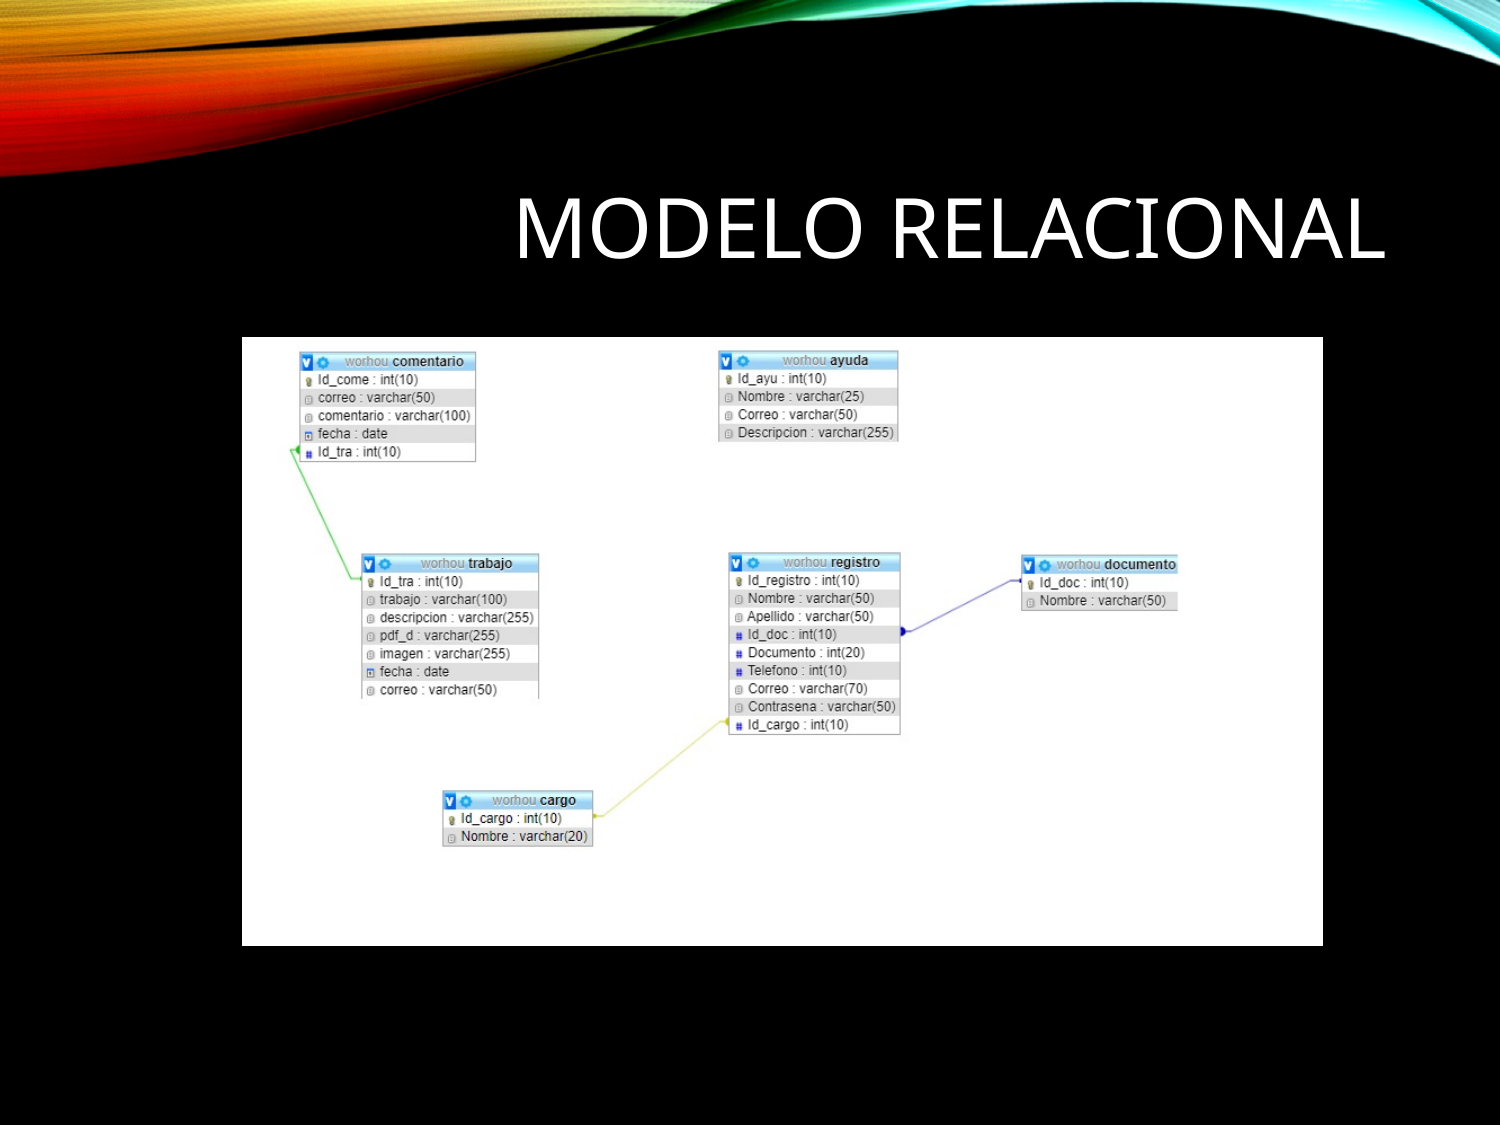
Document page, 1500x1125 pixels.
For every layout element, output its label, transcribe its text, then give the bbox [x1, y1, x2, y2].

picture [0, 0, 1500, 178]
title Modelo relacional [356, 125, 1403, 338]
picture [241, 337, 1324, 946]
